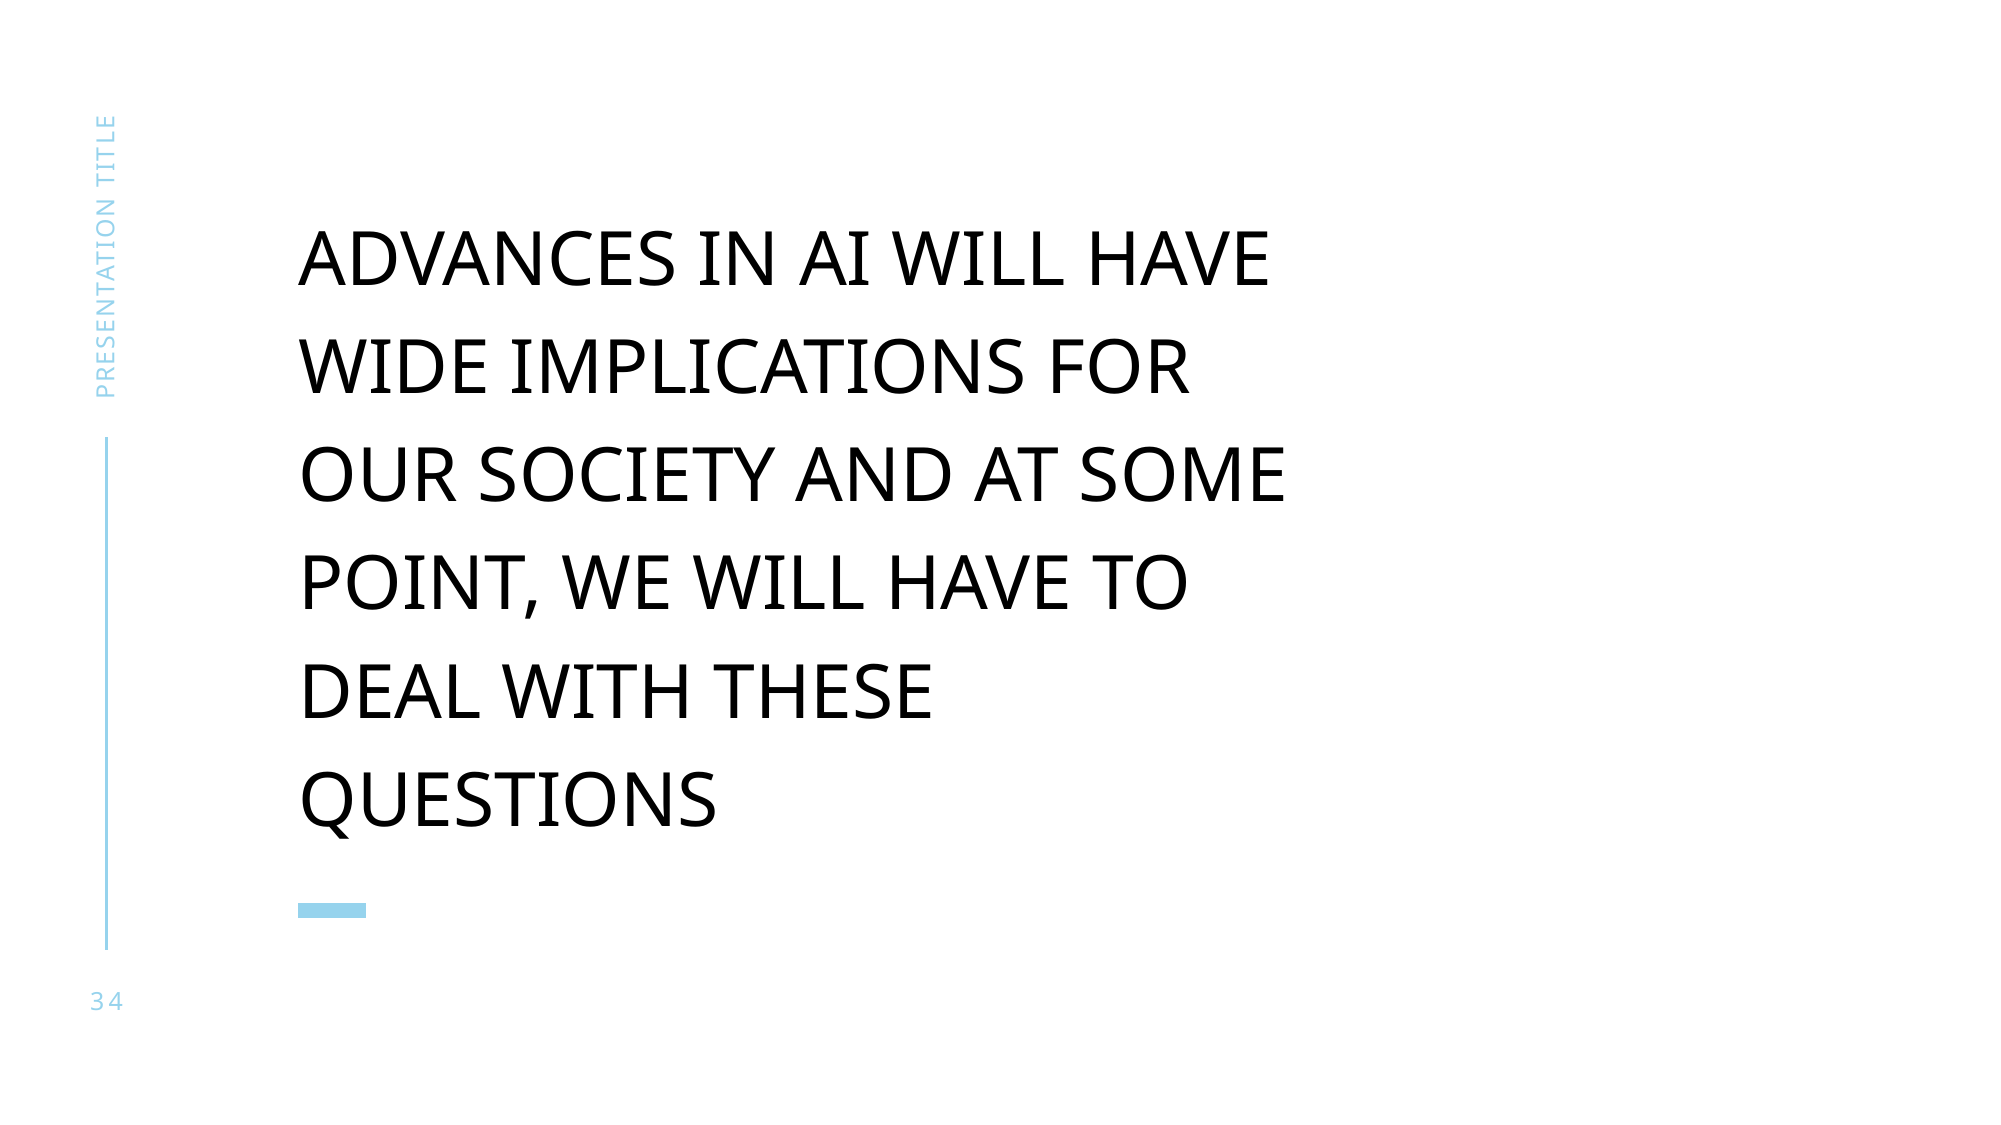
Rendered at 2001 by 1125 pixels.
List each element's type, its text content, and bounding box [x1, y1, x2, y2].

slide_number 34 [68, 987, 144, 1018]
footer presentation title [90, 107, 122, 400]
title Advances in AI will have wide implications for our society and at some point, we will have to deal with these questions [298, 403, 1345, 842]
